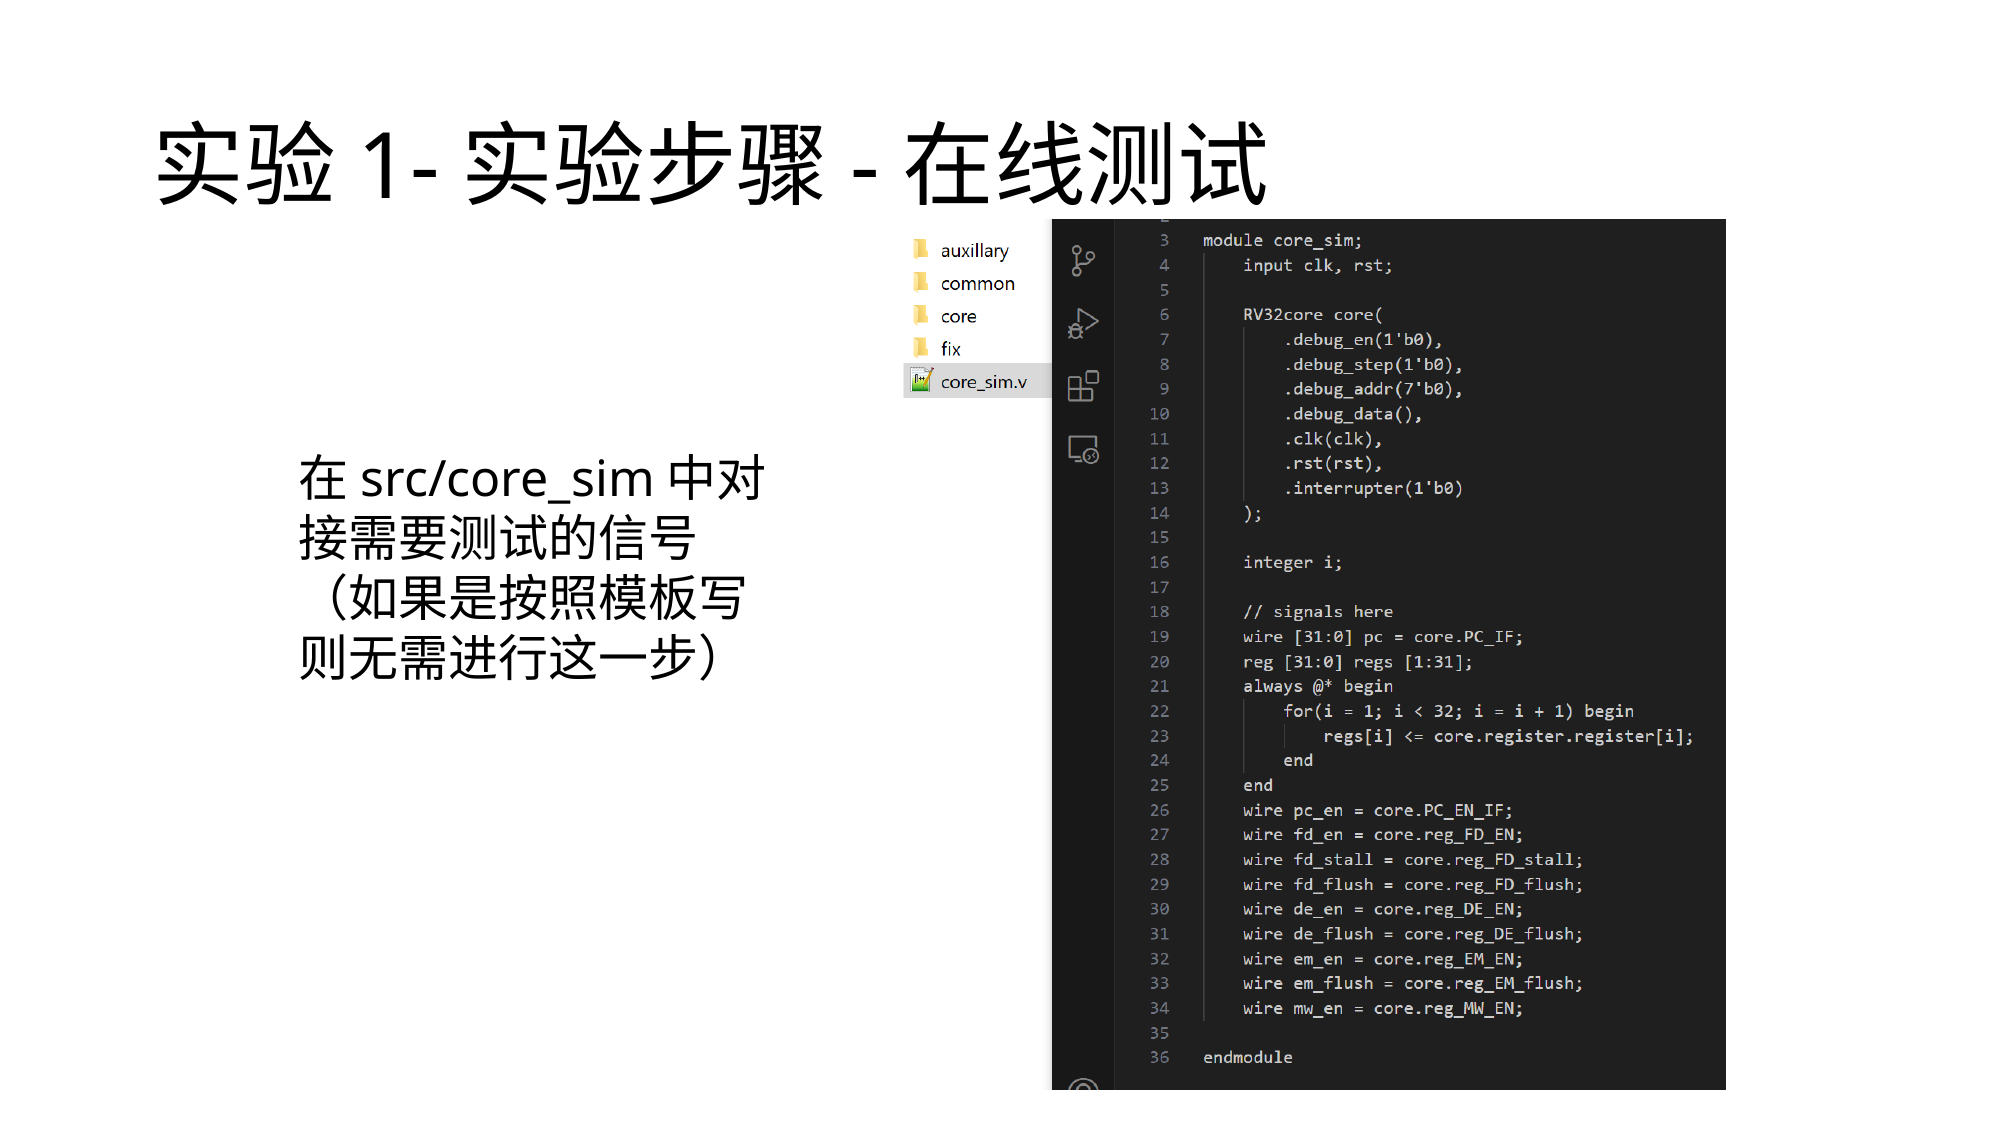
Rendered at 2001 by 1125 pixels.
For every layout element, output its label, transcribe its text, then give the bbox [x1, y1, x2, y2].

text_box 在src/core_sim中对接需要测试的信号（如果是按照模板写则无需进行这一步） [283, 439, 800, 810]
title 实验1-实验步骤-在线测试 [137, 59, 1863, 278]
picture [896, 219, 1726, 1090]
